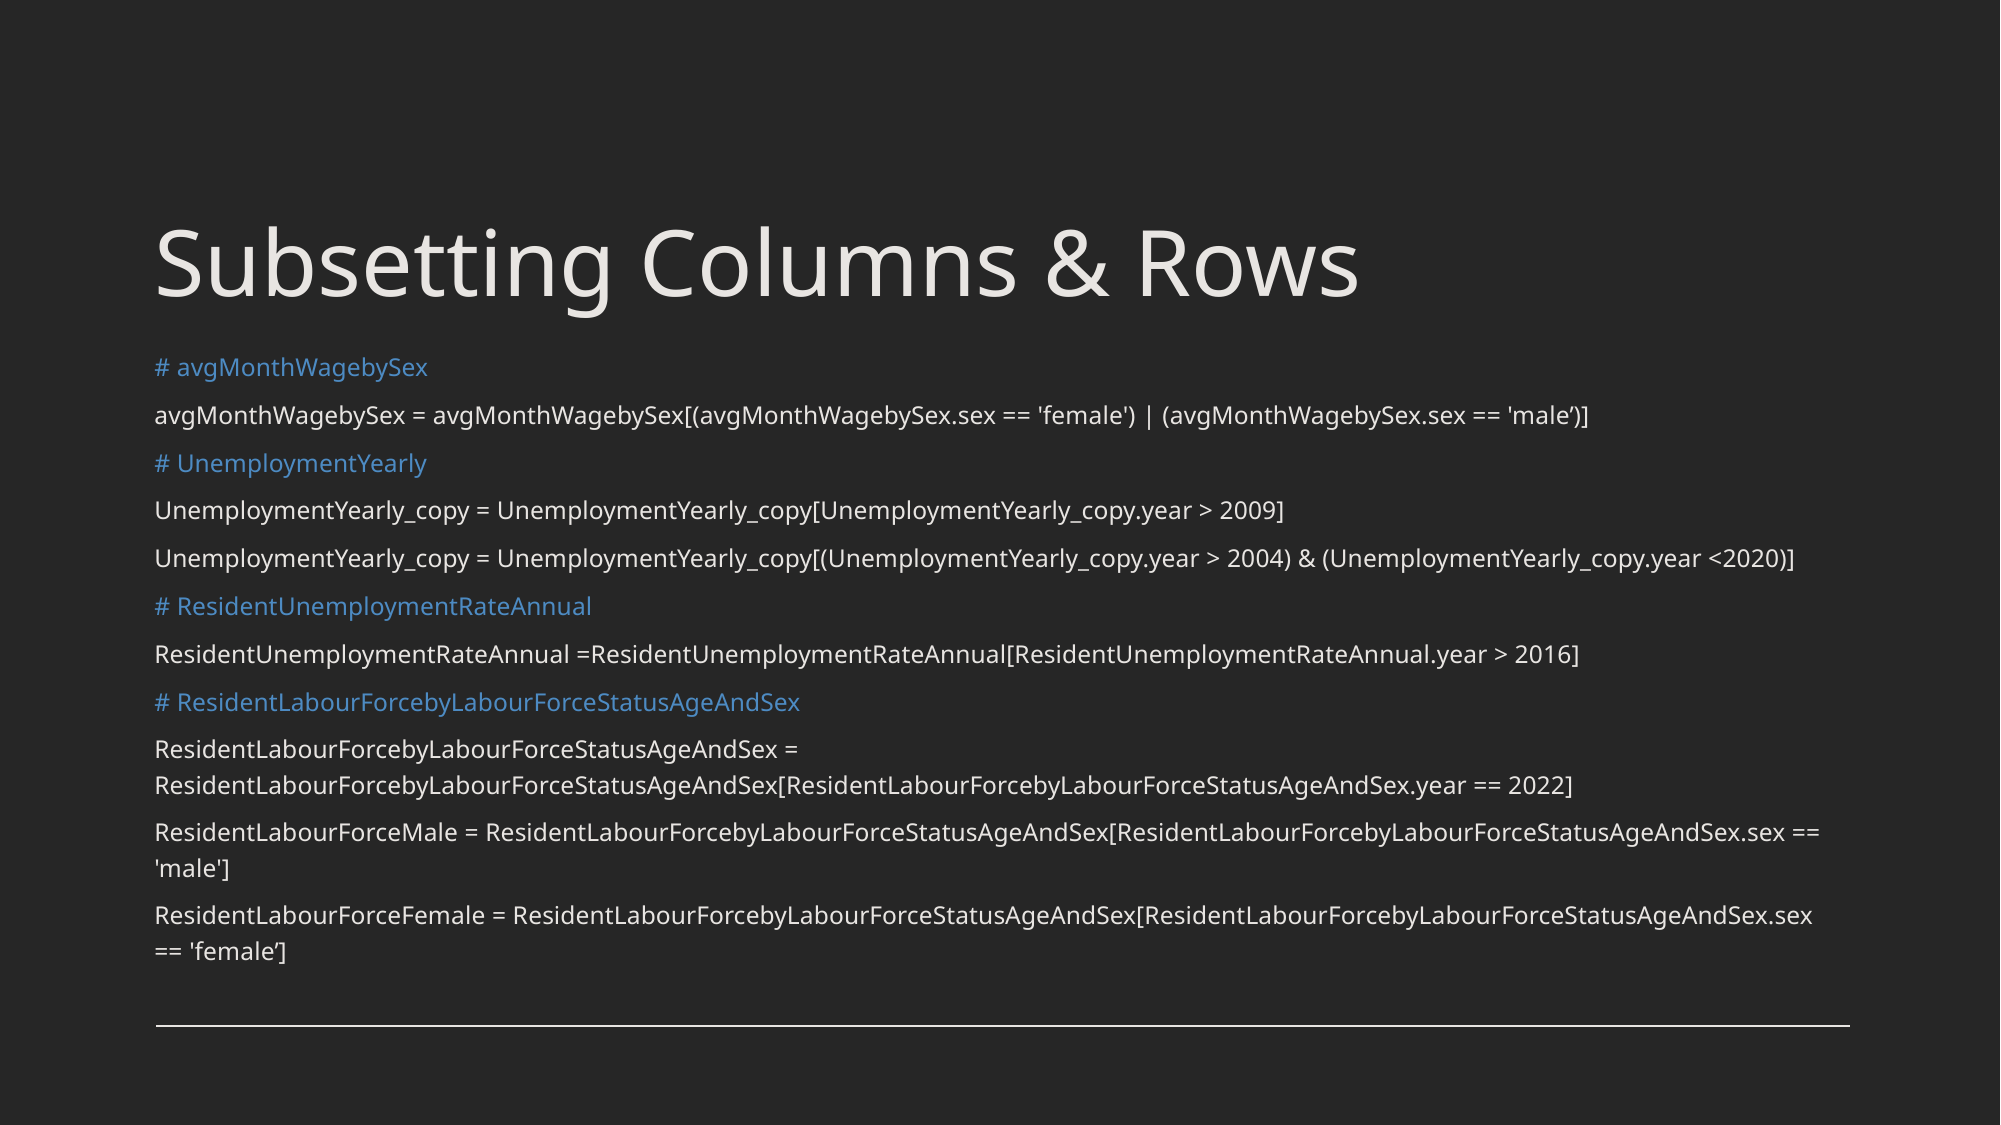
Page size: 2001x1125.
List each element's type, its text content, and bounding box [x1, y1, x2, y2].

list # avgMonthWagebySex avgMonthWagebySex = avgMonthWagebySex[(avgMonthWagebySex.sex == 'female') | (avgMonthWagebySex.sex == 'male’)] # UnemploymentYearly UnemploymentYearly_copy = UnemploymentYearly_copy[UnemploymentYearly_copy.year > 2009] UnemploymentYearly_copy = UnemploymentYearly_copy[(UnemploymentYearly_copy.year > 2004) & (UnemploymentYearly_copy.year <2020)] # ResidentUnemploymentRateAnnual ResidentUnemploymentRateAnnual =ResidentUnemploymentRateAnnual[ResidentUnemploymentRateAnnual.year > 2016] # ResidentLabourForcebyLabourForceStatusAgeAndSex ResidentLabourForcebyLabourForceStatusAgeAndSex = ResidentLabourForcebyLabourForceStatusAgeAndSex[ResidentLabourForcebyLabourForceStatusAgeAndSex.year == 2022] ResidentLabourForceMale = ResidentLabourForcebyLabourForceStatusAgeAndSex[ResidentLabourForcebyLabourForceStatusAgeAndSex.sex == 'male'] ResidentLabourForceFemale = ResidentLabourForcebyLabourForceStatusAgeAndSex[ResidentLabourForcebyLabourForceStatusAgeAndSex.sex == 'female’] [139, 338, 1850, 980]
title Subsetting Columns & Rows [139, 143, 1850, 322]
